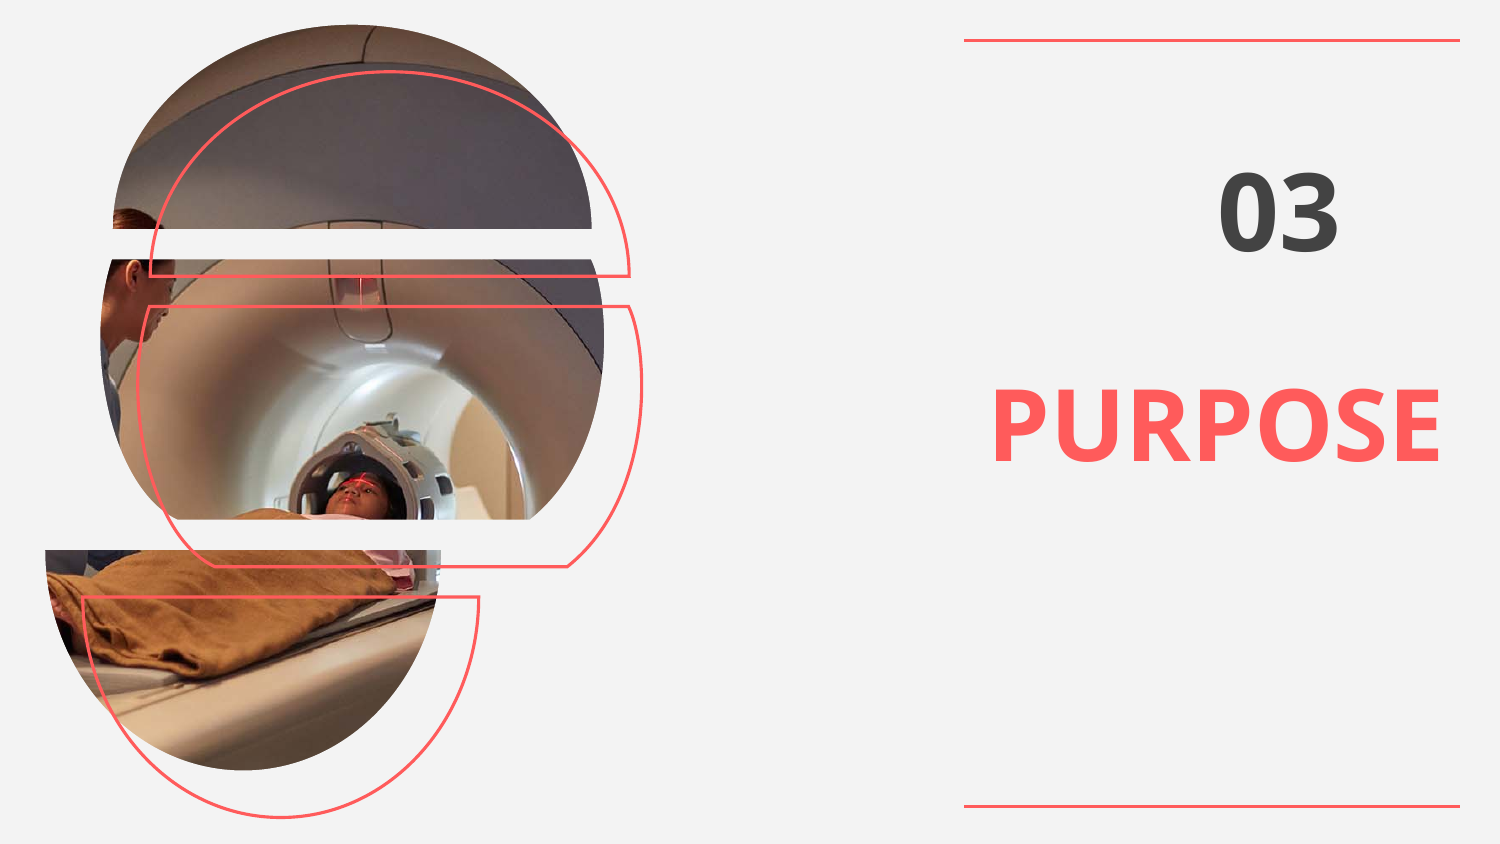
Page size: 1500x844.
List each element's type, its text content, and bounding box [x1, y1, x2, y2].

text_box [0, 0, 662, 818]
title PURPOSE [666, 293, 1461, 551]
title 03 [1153, 108, 1407, 289]
